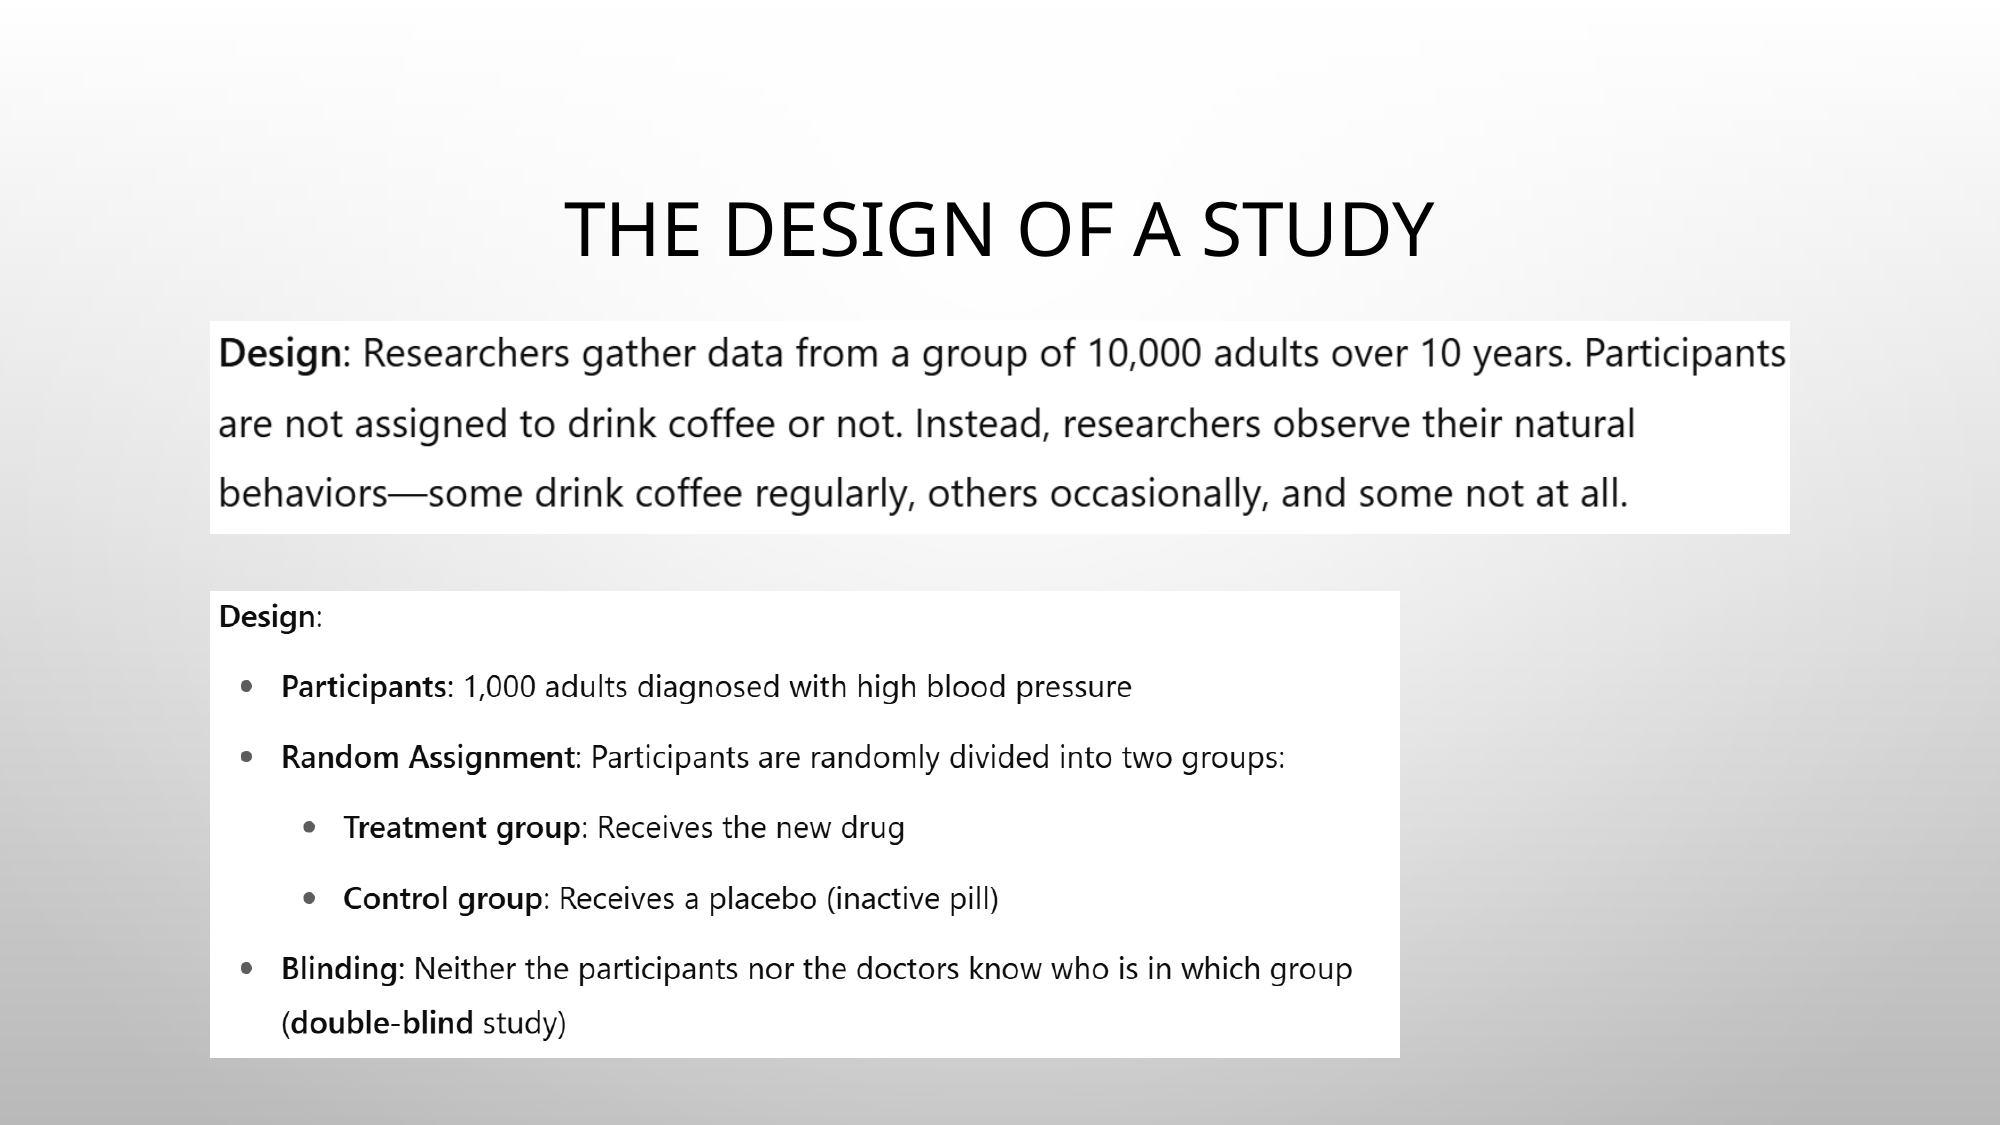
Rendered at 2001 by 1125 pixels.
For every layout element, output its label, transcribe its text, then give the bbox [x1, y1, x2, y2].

title The Design of a Study [149, 101, 1851, 364]
picture [0, 0, 2000, 1125]
